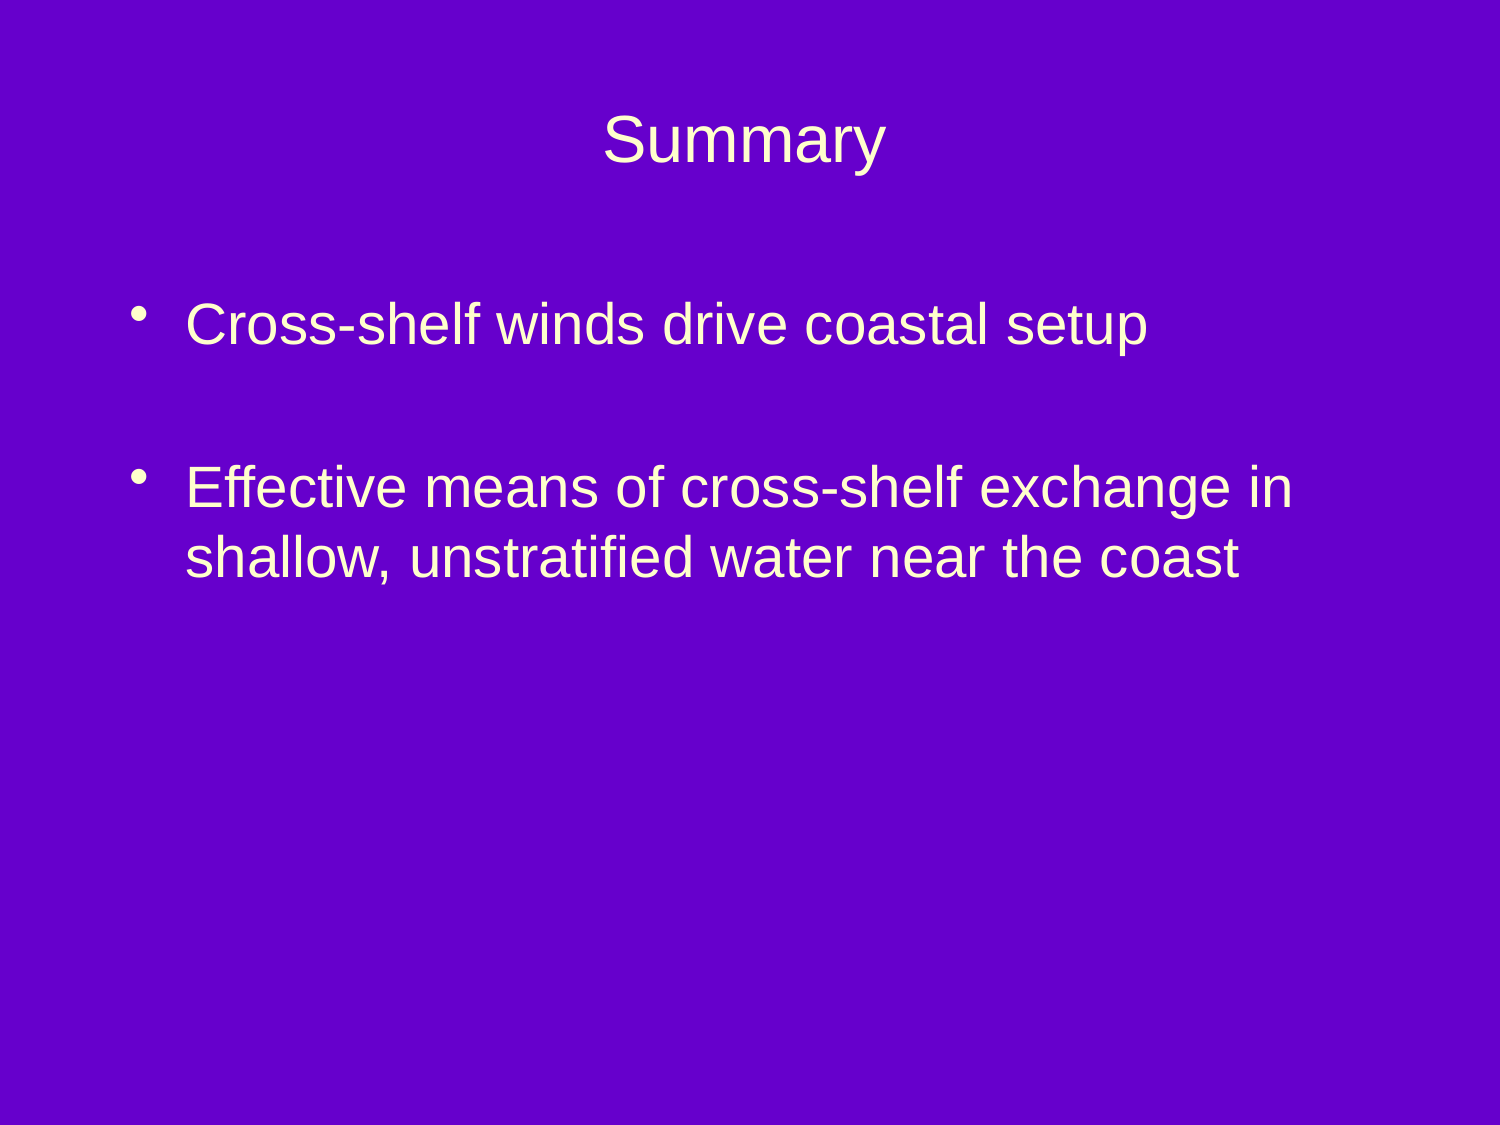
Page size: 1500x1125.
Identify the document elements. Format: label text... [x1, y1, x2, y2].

list Cross-shelf winds drive coastal setup Effective means of cross-shelf exchange in shallow, unstratified water near the coast [113, 196, 1444, 582]
title Summary [107, 42, 1383, 231]
